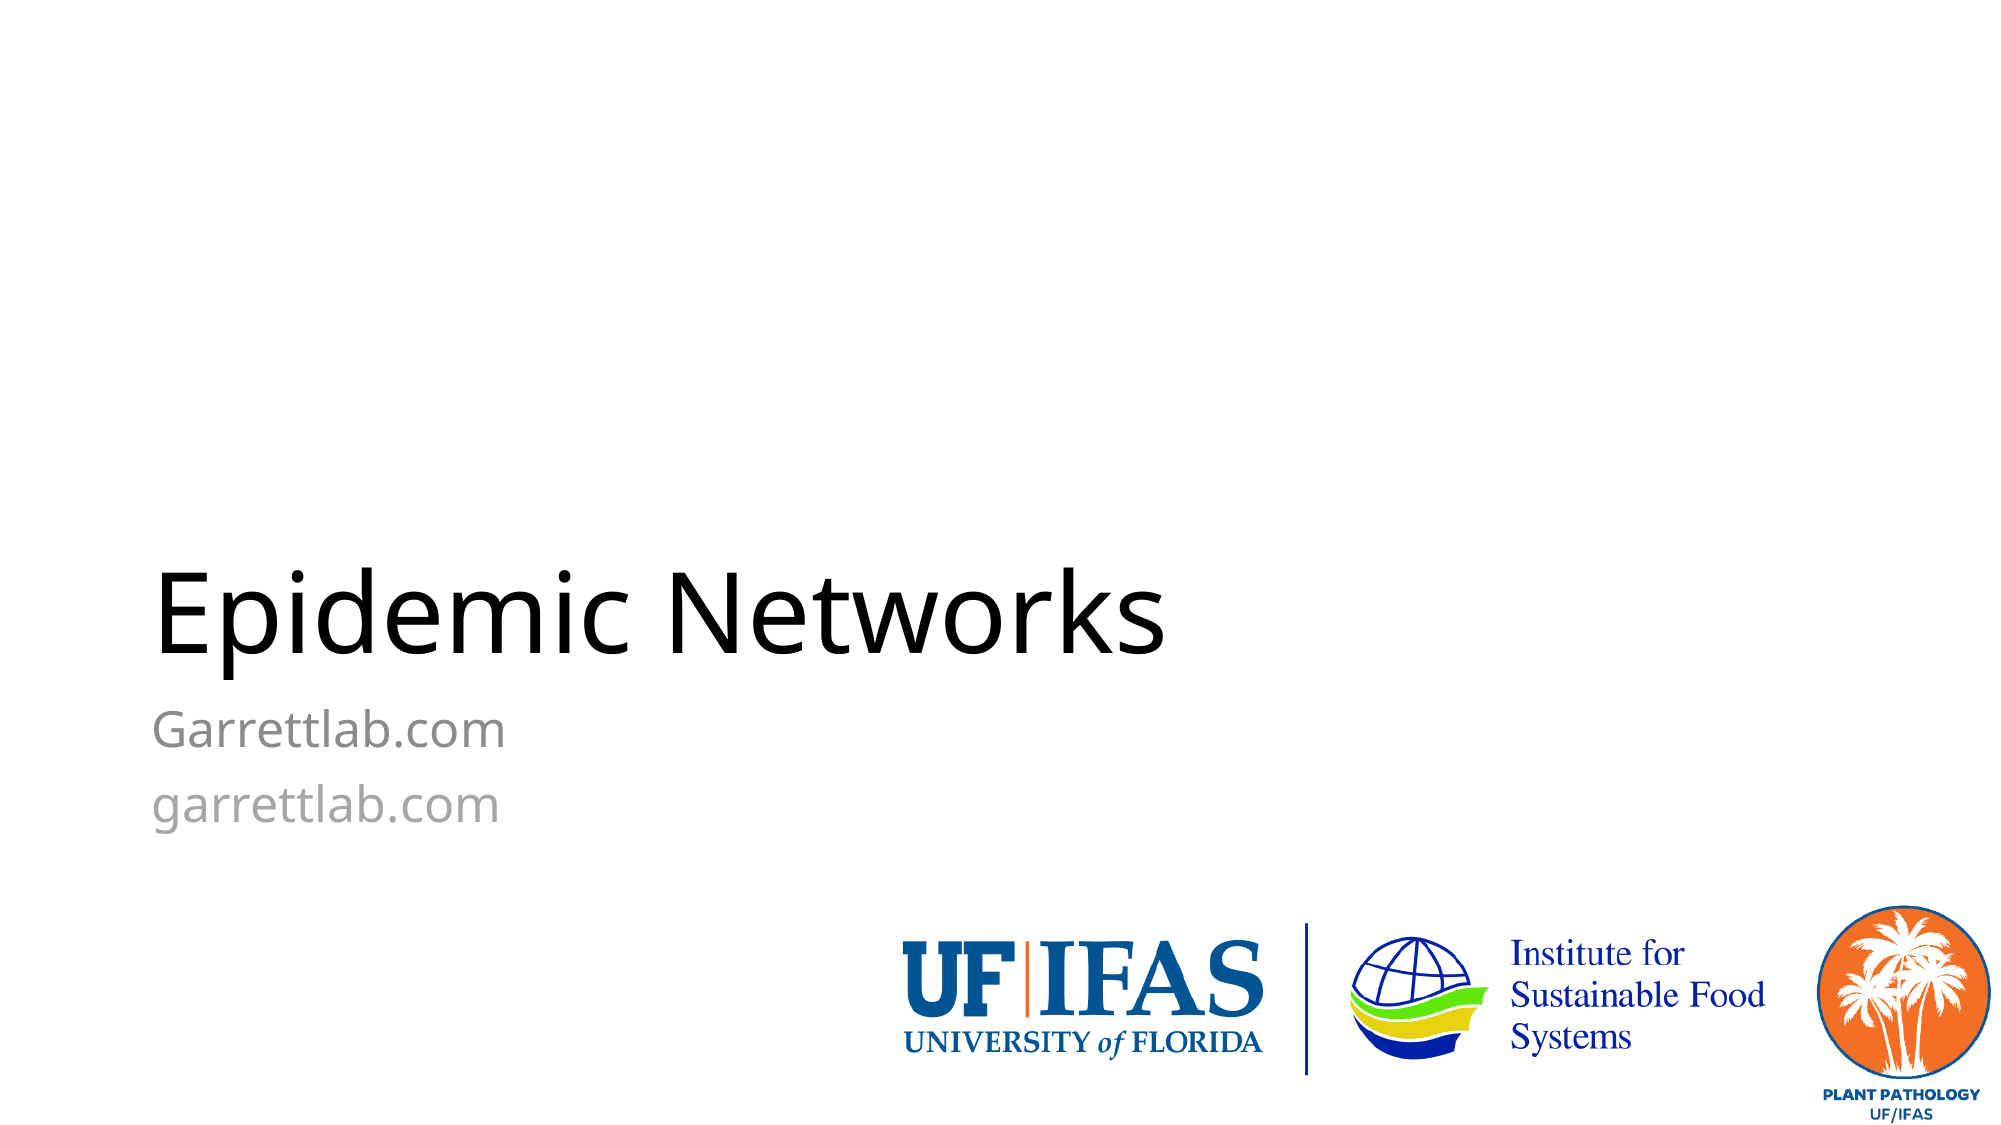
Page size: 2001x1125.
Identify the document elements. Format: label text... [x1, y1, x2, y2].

picture [858, 899, 2000, 1125]
title Epidemic Networks [136, 217, 1862, 686]
list Garrettlab.com garrettlab.com [136, 697, 1862, 944]
